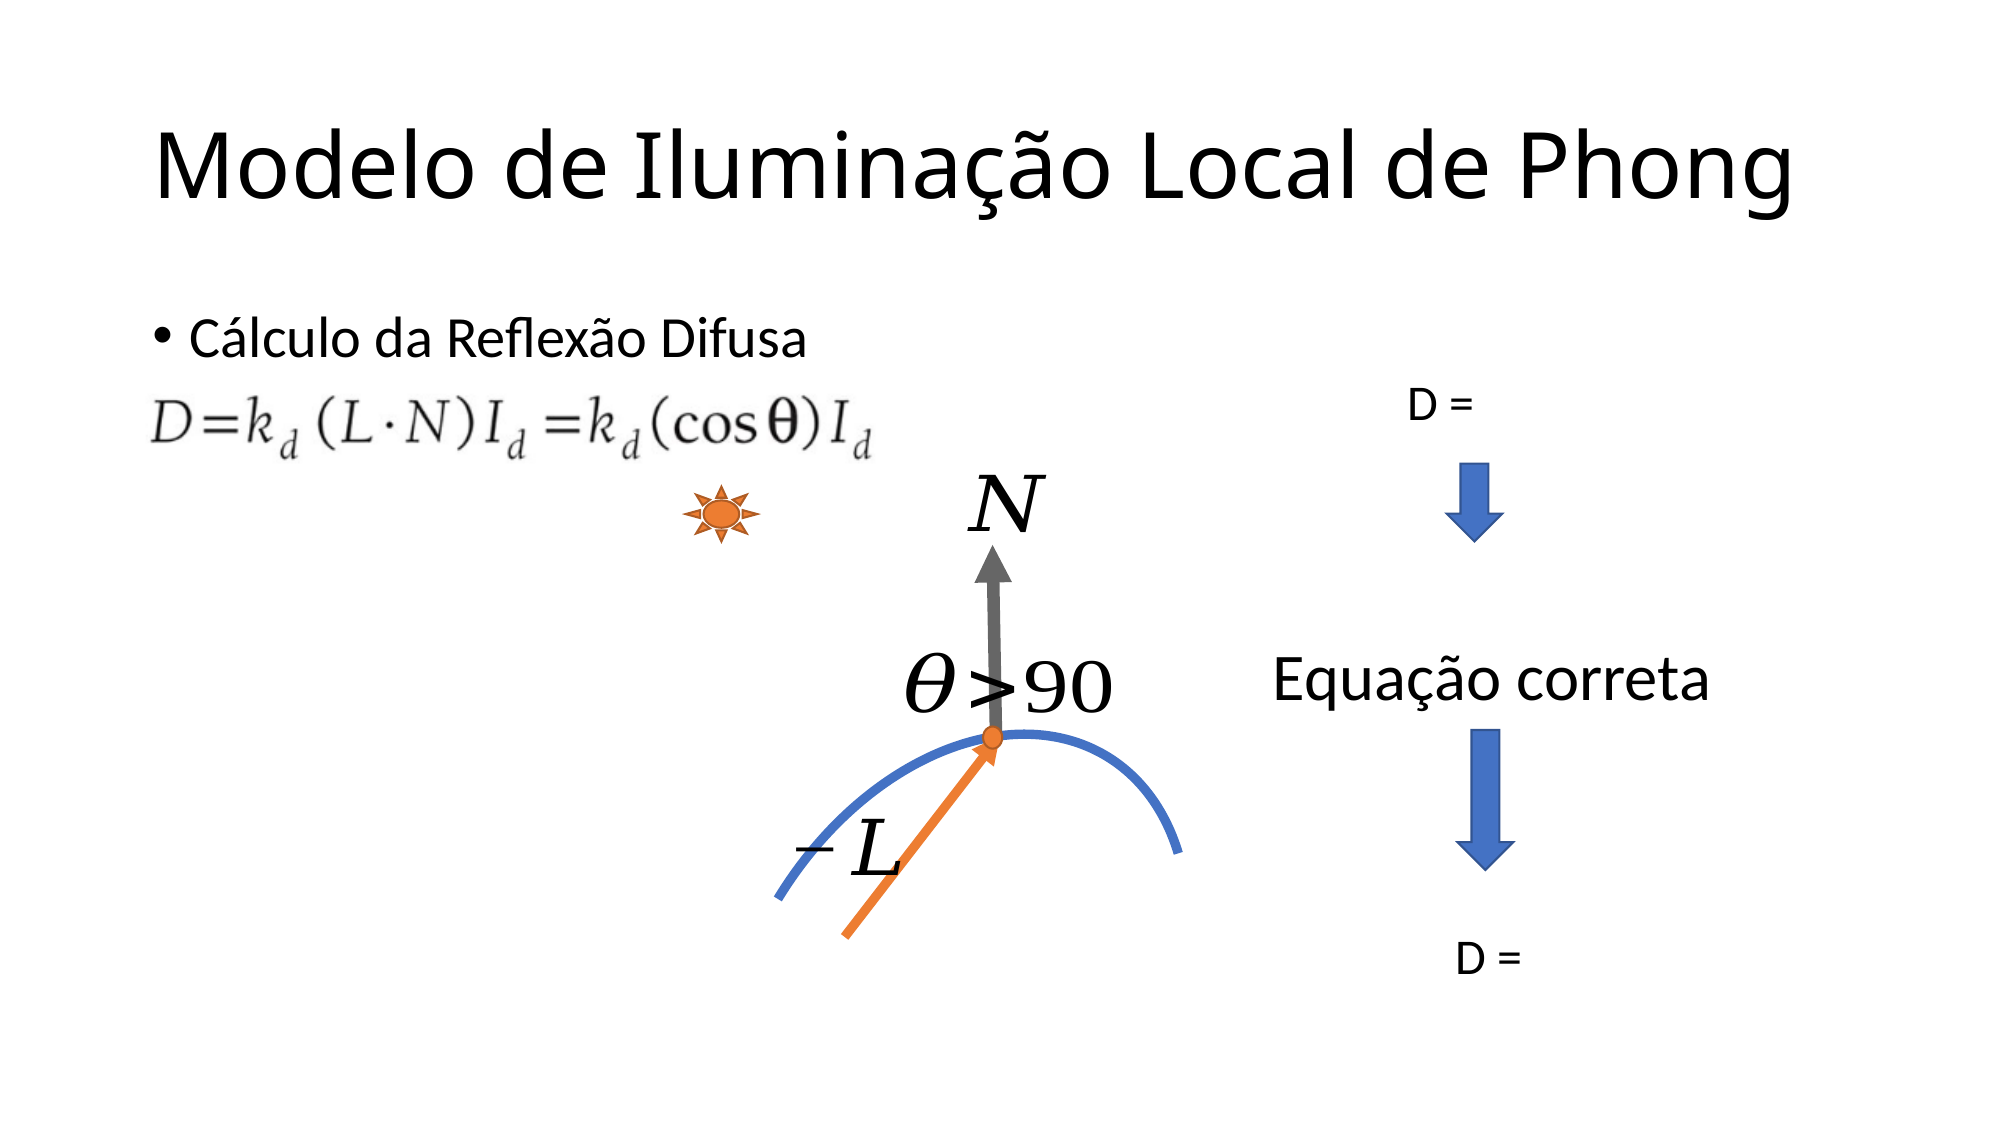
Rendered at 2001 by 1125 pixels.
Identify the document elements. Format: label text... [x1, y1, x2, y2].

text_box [844, 735, 1000, 937]
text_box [992, 544, 997, 735]
title Modelo de Iluminação Local de Phong [137, 59, 1863, 278]
text_box [777, 733, 1179, 1007]
picture [137, 380, 891, 481]
text_box [997, 726, 1004, 747]
text_box Equação correta [1258, 626, 1727, 722]
text_box [681, 484, 762, 544]
text_box [1444, 462, 1505, 543]
list Cálculo da Reflexão Difusa [137, 299, 1863, 1014]
text_box [982, 725, 992, 735]
text_box [1455, 728, 1516, 872]
